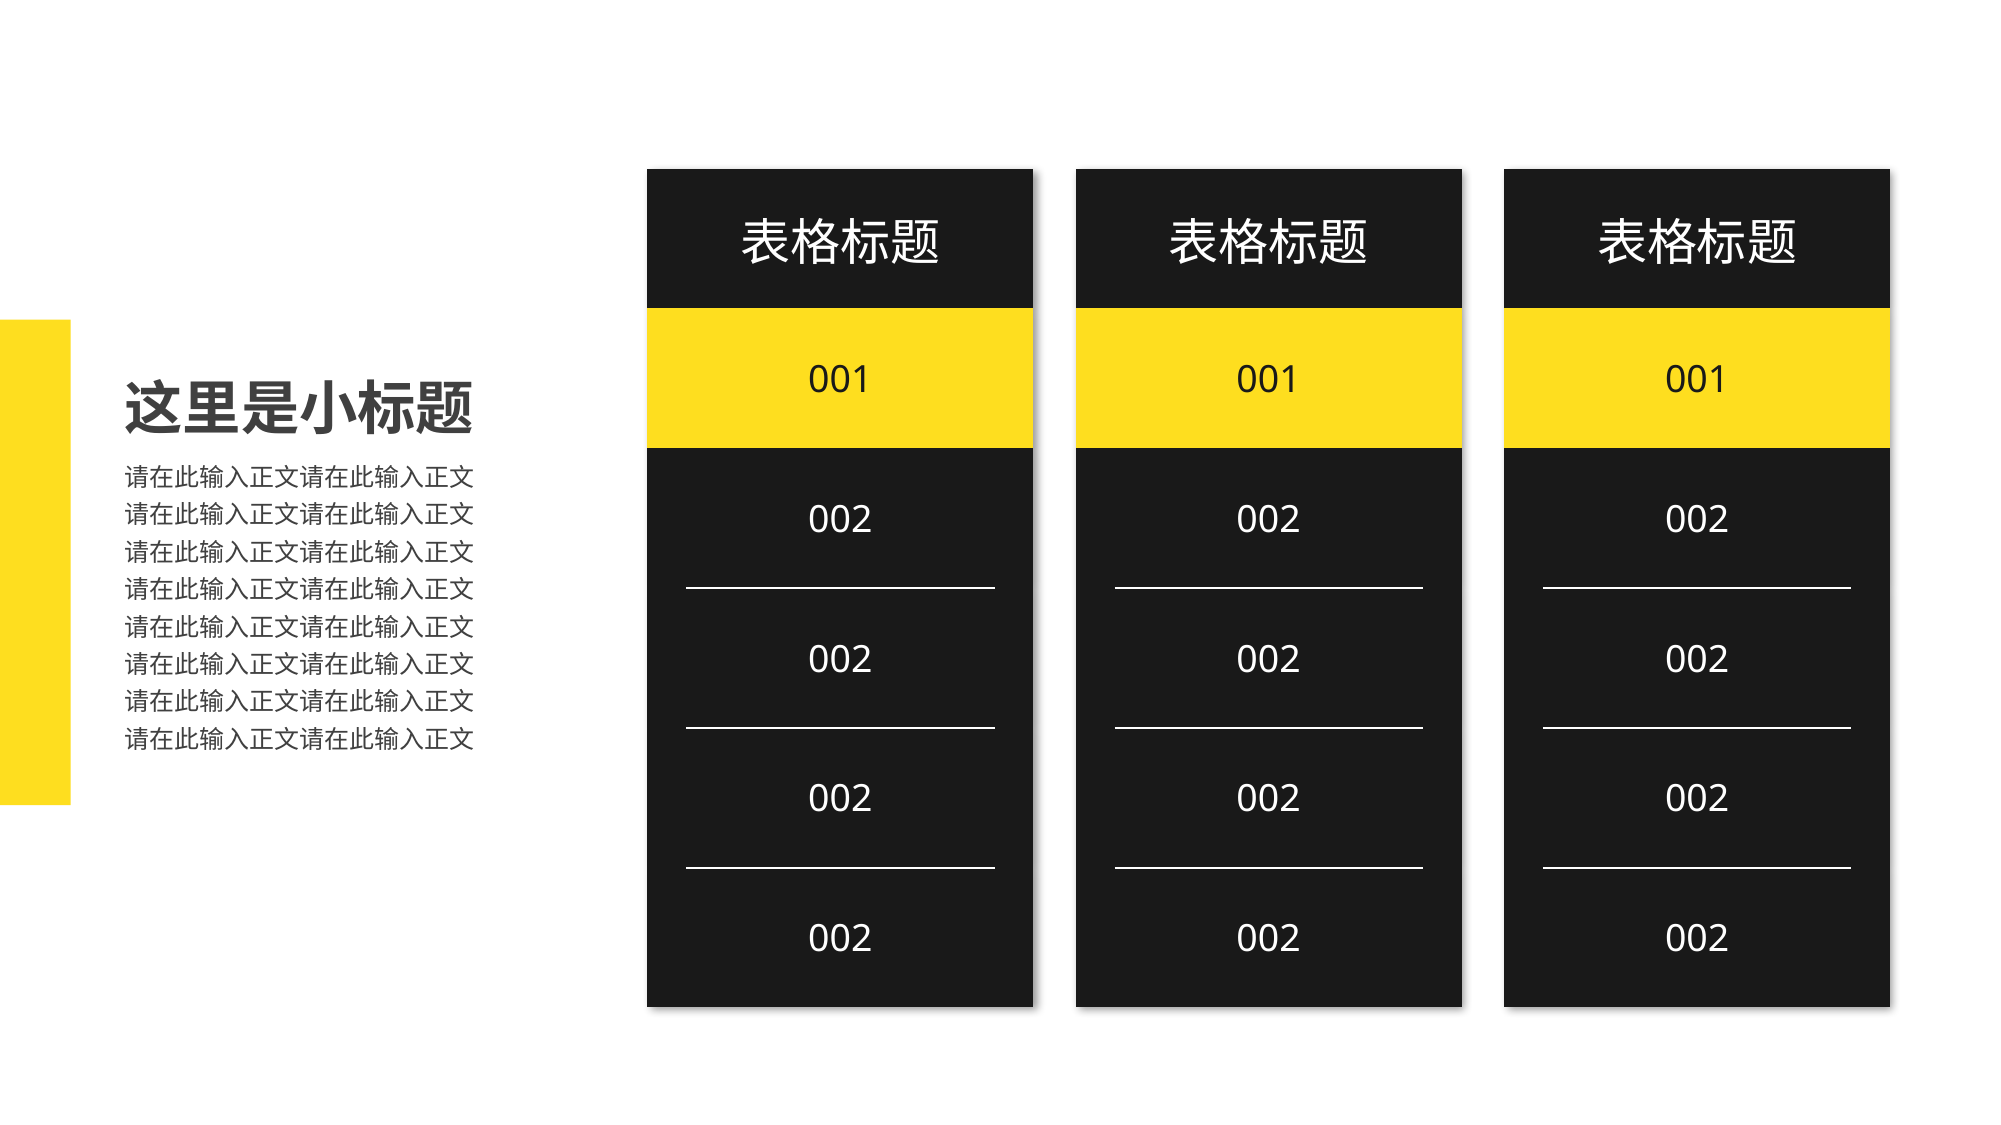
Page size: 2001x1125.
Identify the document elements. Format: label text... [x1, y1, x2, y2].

table_cell 002 [1504, 727, 1890, 867]
table_header 表格标题 [647, 169, 1033, 308]
table_cell 002 [1504, 588, 1890, 727]
table_cell 001 [647, 308, 1033, 448]
table_cell 002 [647, 727, 1033, 867]
table_cell 002 [647, 867, 1033, 1007]
table_header 表格标题 [1504, 169, 1890, 308]
table_cell 002 [1076, 727, 1462, 867]
text_box [0, 319, 72, 806]
table_cell 002 [1076, 867, 1462, 1007]
table_cell 001 [1504, 308, 1890, 448]
table_header 表格标题 [1076, 169, 1462, 308]
table_cell 002 [1076, 448, 1462, 588]
table_cell 001 [1076, 308, 1462, 448]
text_box 这里是小标题 请在此输入正文请在此输入正文 请在此输入正文请在此输入正文 请在此输入正文请在此输入正文 请在此输入正文请在此输入正文 请在此输入正文请在此输入正文 请在此输入正文请在此输入正文 请在此输入正文请在此输入正文 请在此输入正文请在此输入正文 [109, 364, 535, 761]
table_cell 002 [647, 448, 1033, 588]
table_cell 002 [1504, 448, 1890, 588]
table_cell 002 [1504, 867, 1890, 1007]
table_cell 002 [647, 588, 1033, 727]
table_cell 002 [1076, 588, 1462, 727]
